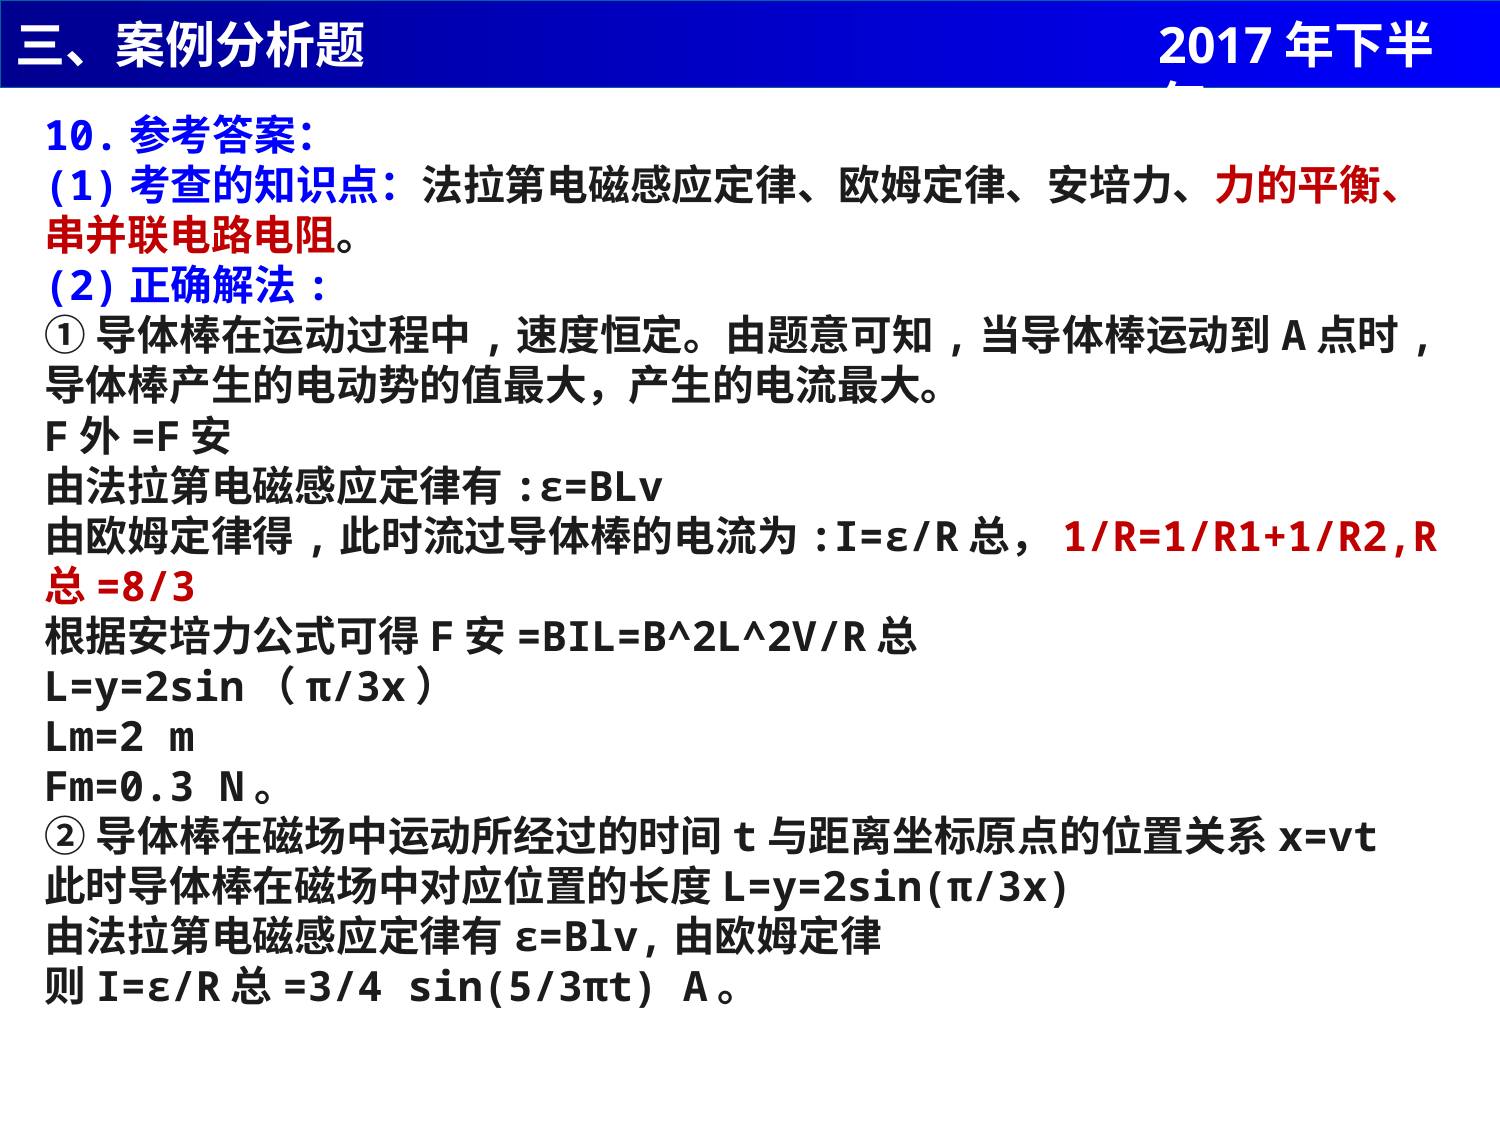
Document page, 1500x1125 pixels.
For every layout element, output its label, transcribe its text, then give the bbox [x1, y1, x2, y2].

text_box 10.参考答案： (1)考查的知识点：法拉第电磁感应定律、欧姆定律、安培力、力的平衡、串并联电路电阻。 (2)正确解法: ①导体棒在运动过程中,速度恒定。由题意可知,当导体棒运动到A点时,导体棒产生的电动势的值最大，产生的电流最大。 F外=F安 由法拉第电磁感应定律有:ε=BLv 由欧姆定律得,此时流过导体棒的电流为:I=ε/R总，1/R=1/R1+1/R2,R总=8/3 根据安培力公式可得F安=BIL=B^2L^2V/R总 L=y=2sin（π/3x） Lm=2 m Fm=0.3 N。 ②导体棒在磁场中运动所经过的时间t与距离坐标原点的位置关系x=vt 此时导体棒在磁场中对应位置的长度L=y=2sin(π/3x) 由法拉第电磁感应定律有ε=Blv,由欧姆定律 则I=ε/R总=3/4 sin(5/3πt) A。 [29, 101, 1459, 1017]
text_box 2017年下半年 [1144, 6, 1483, 142]
text_box 三、案例分析题 [0, 5, 479, 81]
text_box [0, 0, 1500, 88]
